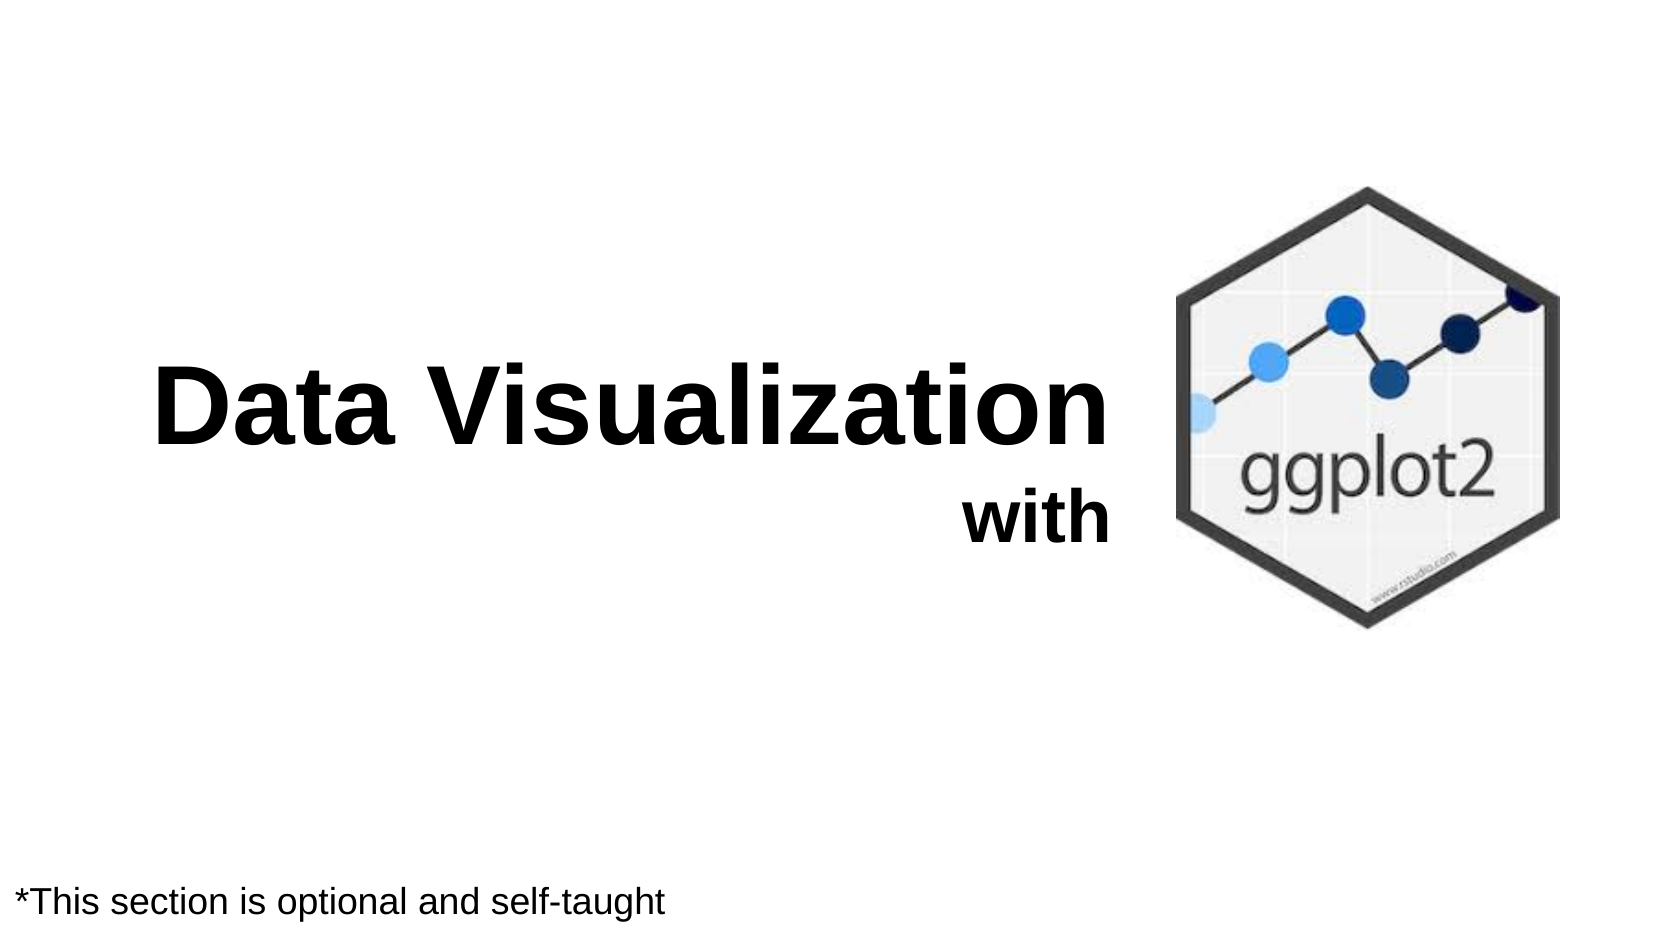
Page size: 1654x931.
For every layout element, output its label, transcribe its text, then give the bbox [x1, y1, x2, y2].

picture [1175, 186, 1560, 631]
text_box *This section is optional and self-taught [0, 870, 765, 927]
text_box Data Visualization with [136, 325, 1142, 550]
